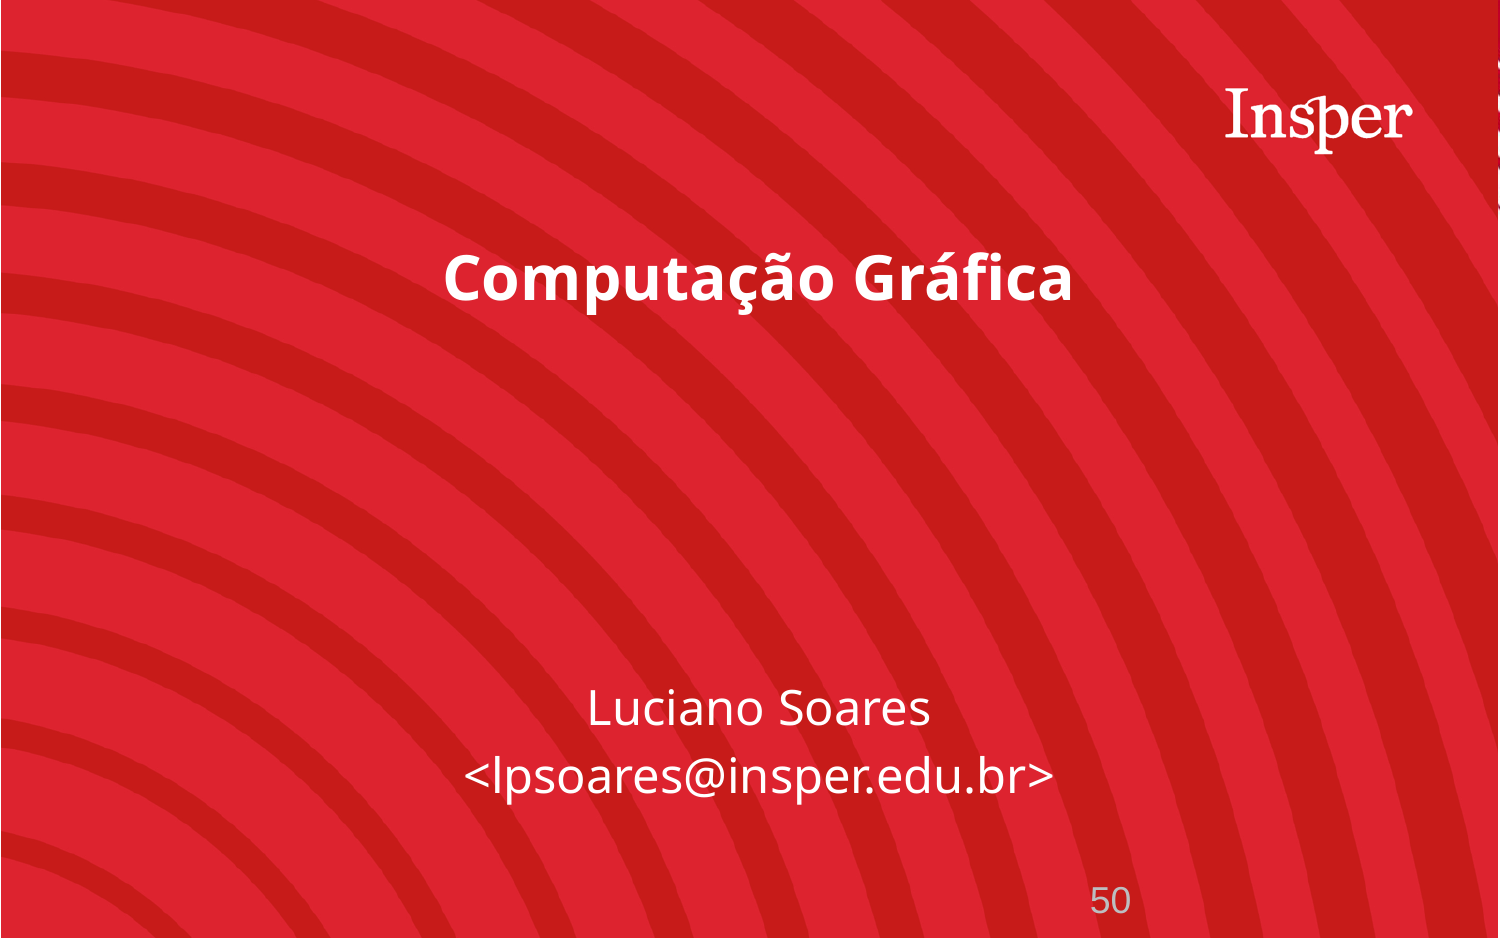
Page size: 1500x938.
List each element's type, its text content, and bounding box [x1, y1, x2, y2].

list Luciano Soares <lpsoares@insper.edu.br> [257, 668, 1262, 846]
slide_number 50 [1074, 868, 1425, 919]
picture [1, 0, 1500, 938]
list Computação Gráfica [156, 230, 1362, 328]
